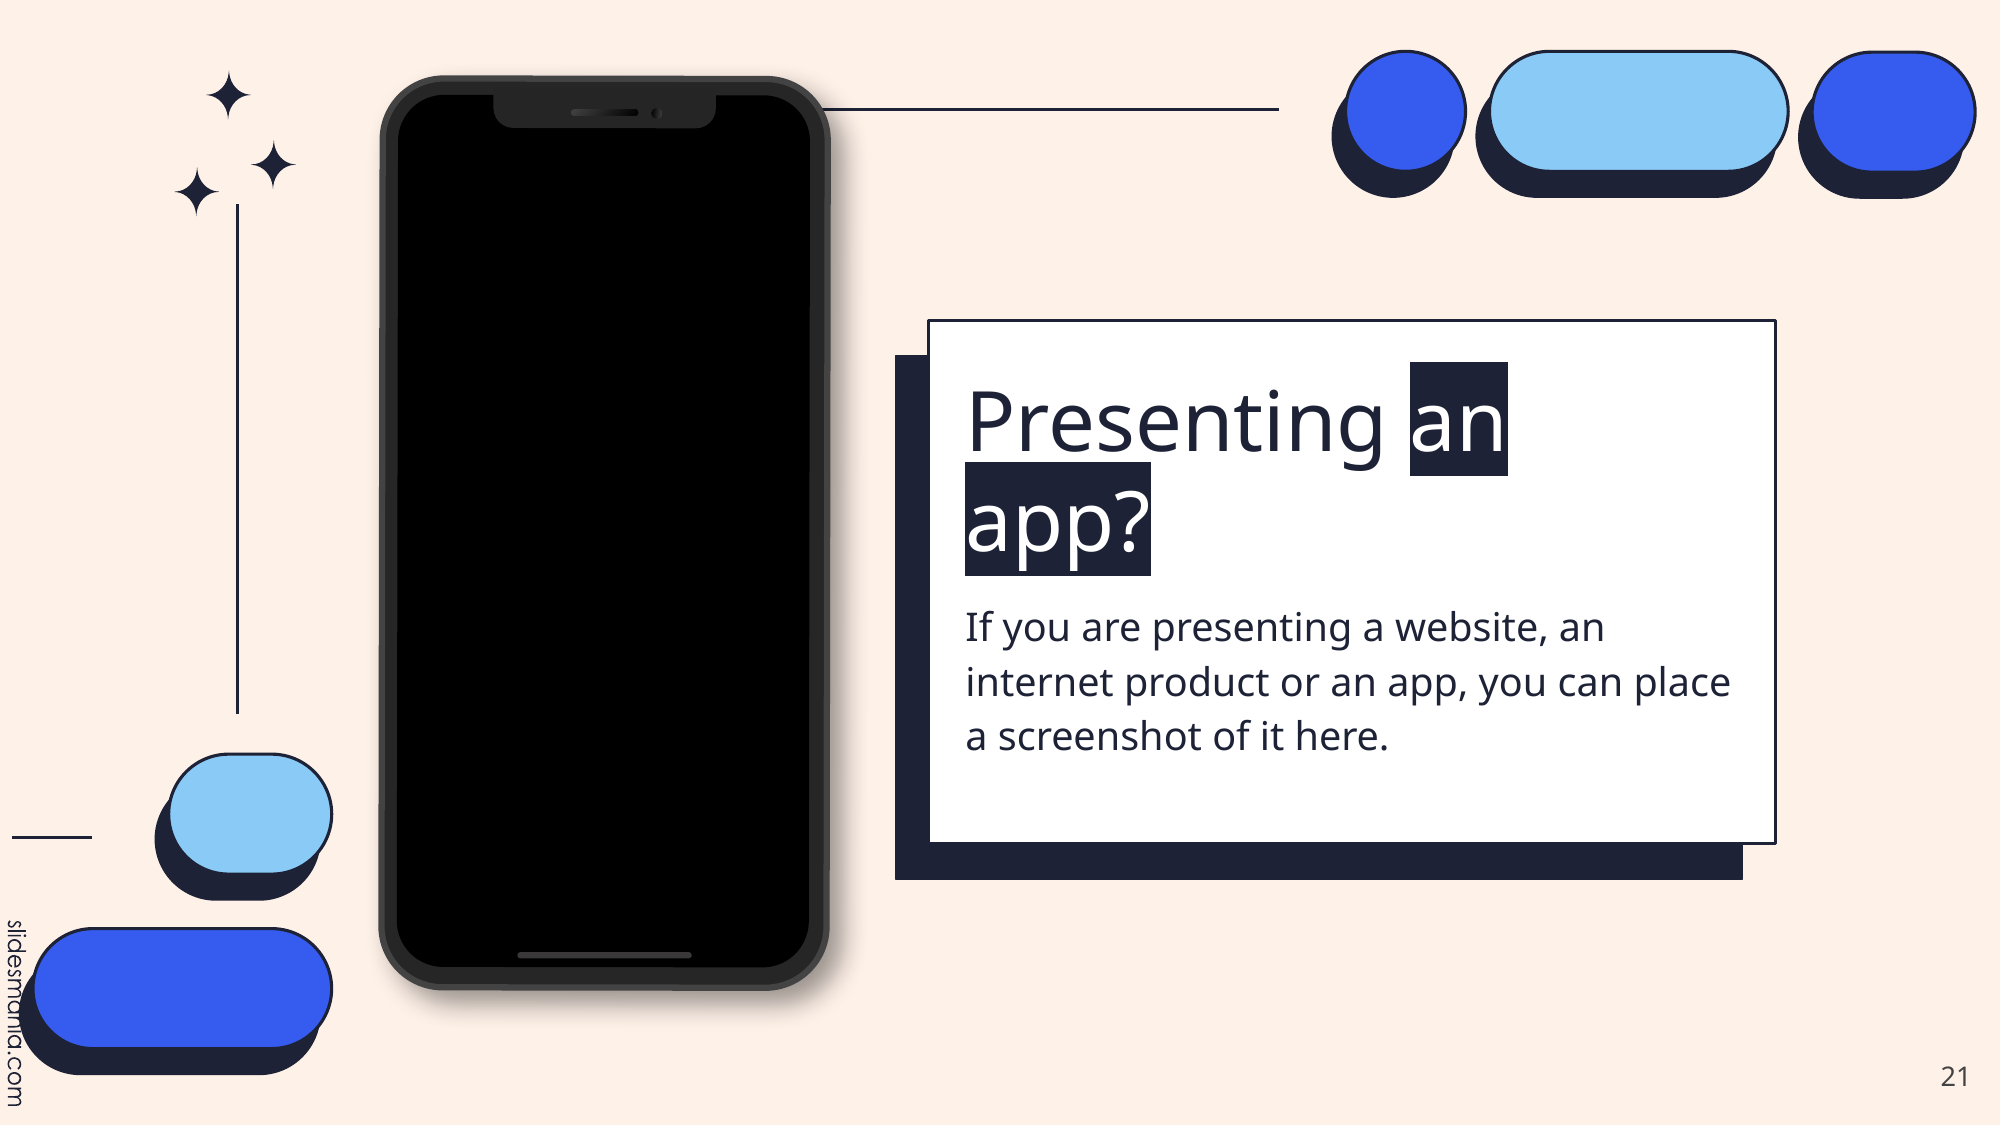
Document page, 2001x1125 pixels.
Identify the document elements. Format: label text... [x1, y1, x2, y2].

title Presenting an app? [945, 348, 1606, 552]
list If you are presenting a website, an internet product or an app, you can place a screenshot of it here. [945, 574, 1753, 816]
text_box [895, 355, 1743, 879]
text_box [381, 78, 829, 989]
text_box [928, 320, 1776, 844]
slide_number ‹#› [1871, 1038, 1992, 1125]
